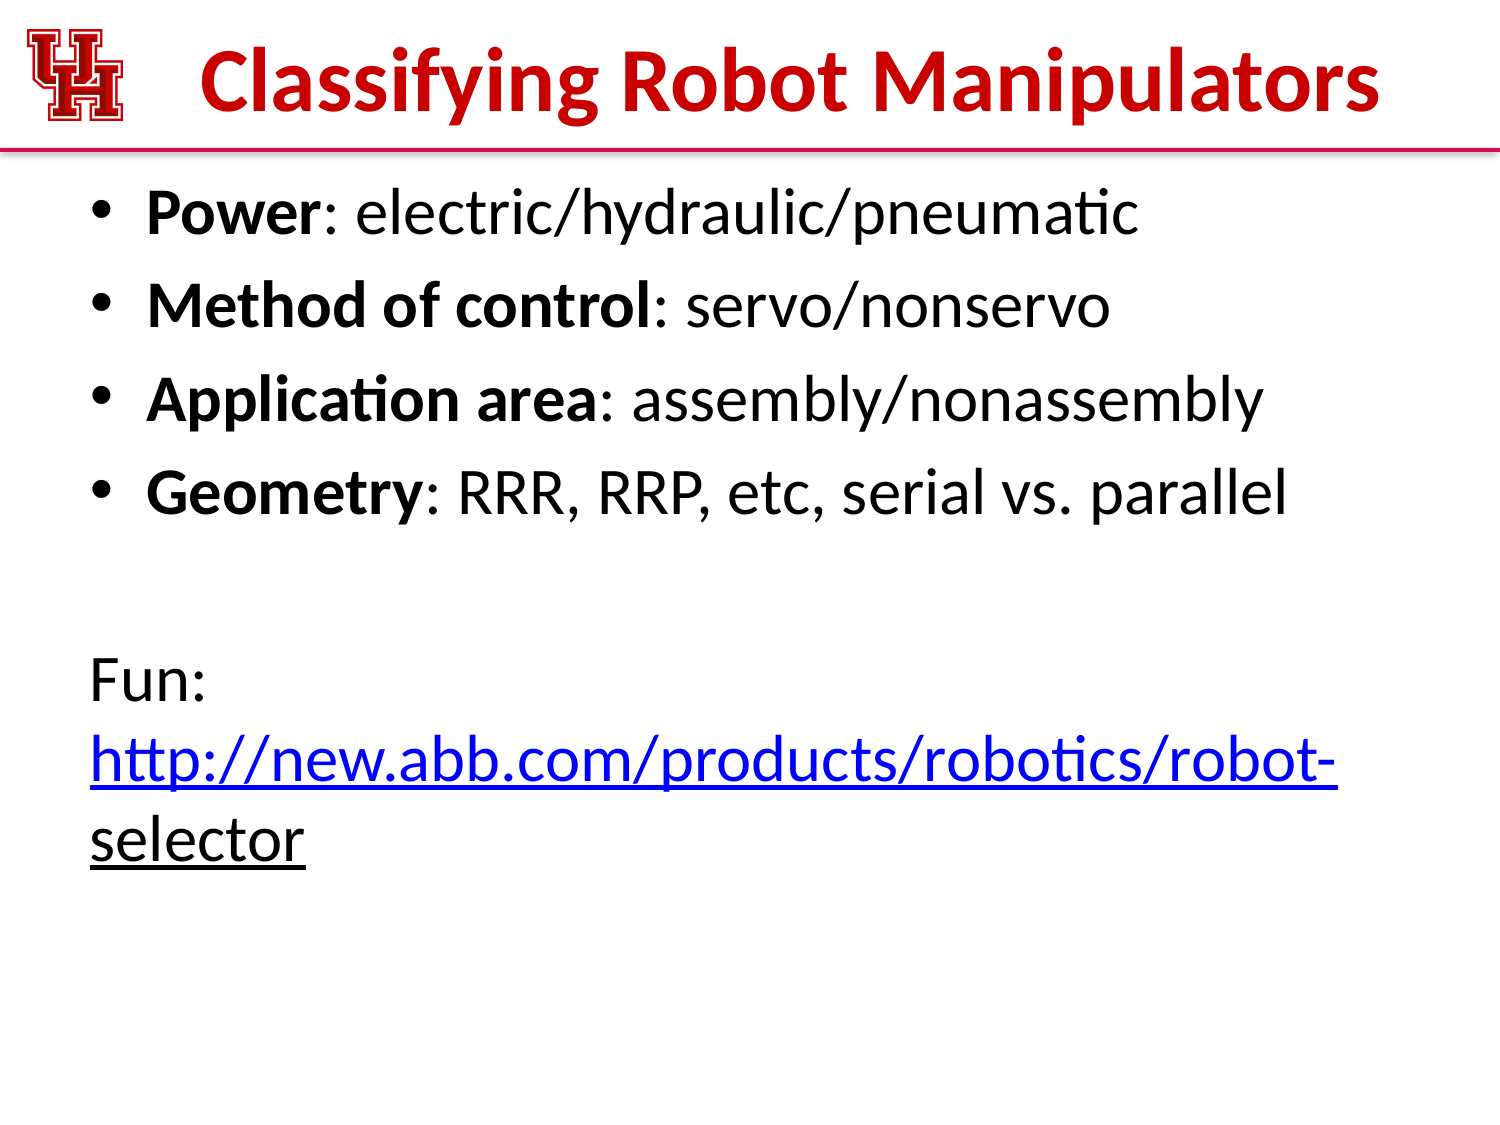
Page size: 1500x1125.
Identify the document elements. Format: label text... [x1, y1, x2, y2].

title Classifying Robot Manipulators [157, 0, 1425, 150]
list Power: electric/hydraulic/pneumatic Method of control: servo/nonservo Application area: assembly/nonassembly Geometry: RRR, RRP, etc, serial vs. parallel Fun: http://new.abb.com/products/robotics/robot-selector [75, 160, 1425, 1065]
picture [27, 29, 123, 121]
